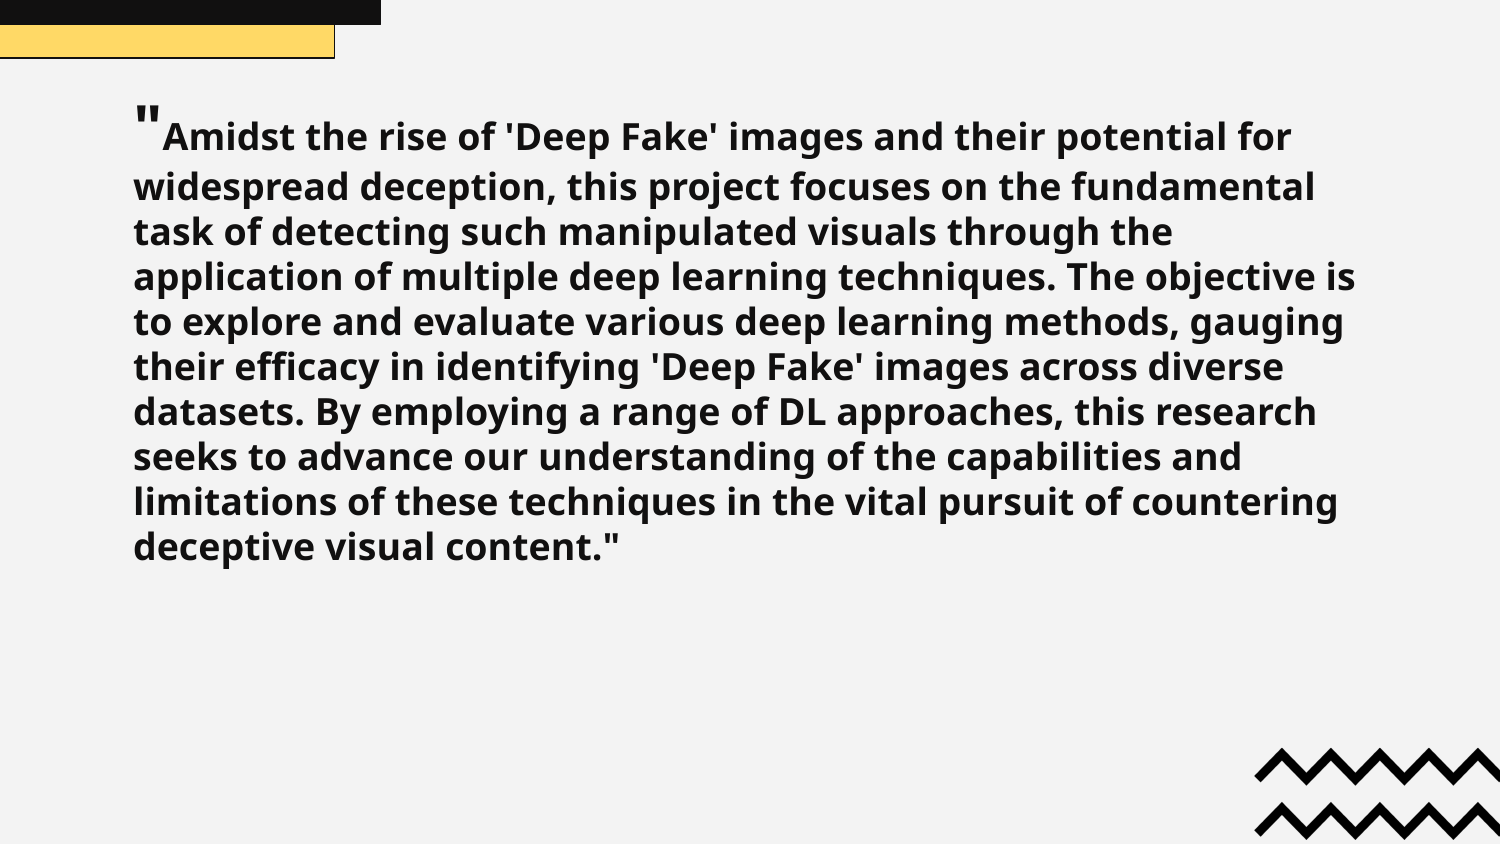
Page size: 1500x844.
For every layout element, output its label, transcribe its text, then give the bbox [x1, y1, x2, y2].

text_box [0, 25, 335, 59]
text_box [0, 0, 381, 25]
title "Amidst the rise of 'Deep Fake' images and their potential for widespread deception, this project focuses on the fundamental task of detecting such manipulated visuals through the application of multiple deep learning techniques. The objective is to explore and evaluate various deep learning methods, gauging their efficacy in identifying 'Deep Fake' images across diverse datasets. By employing a range of DL approaches, this research seeks to advance our understanding of the capabilities and limitations of these techniques in the vital pursuit of countering deceptive visual content." [118, 72, 1382, 167]
picture [1247, 739, 1500, 844]
